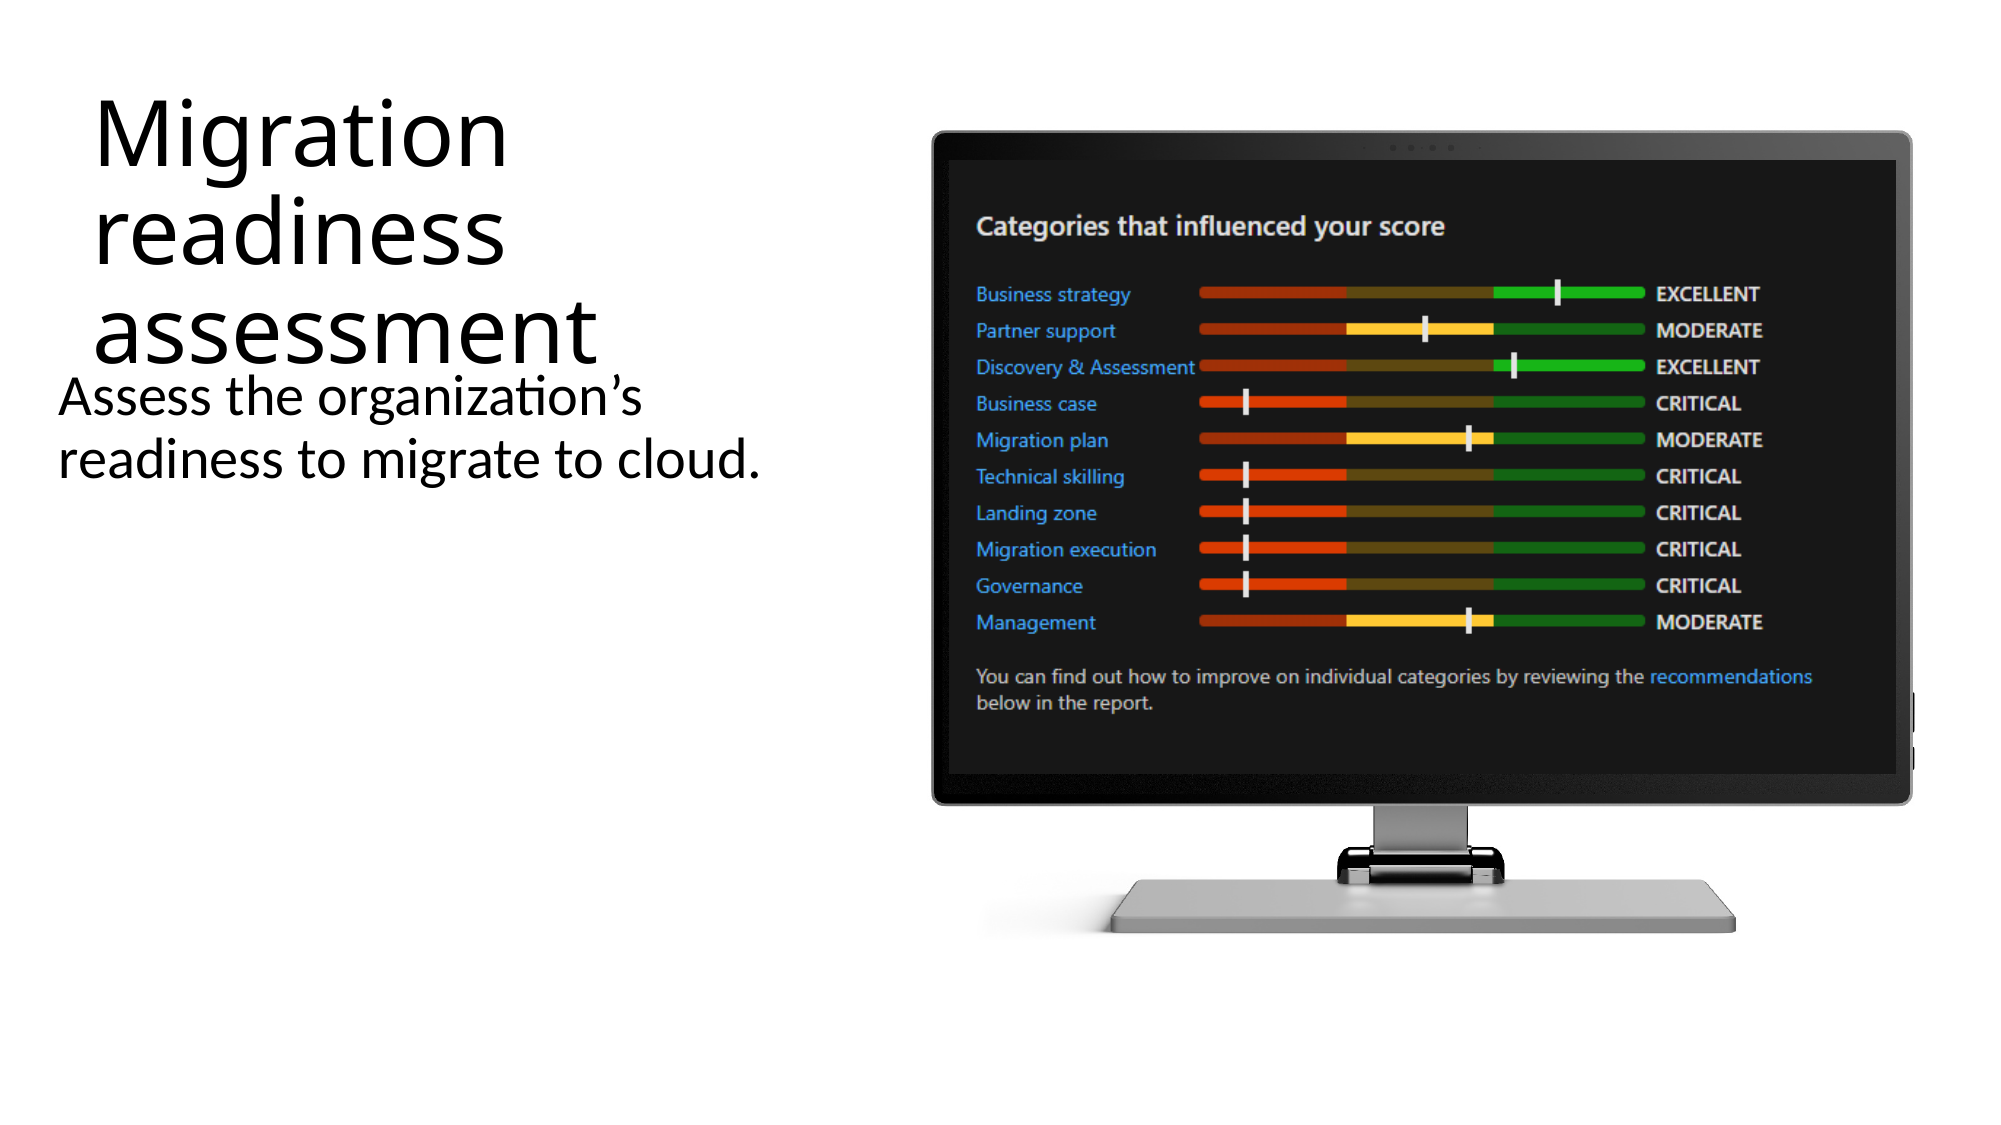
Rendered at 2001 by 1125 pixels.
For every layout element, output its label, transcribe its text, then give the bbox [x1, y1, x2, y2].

title Migration readiness assessment [77, 75, 859, 357]
list Assess the organization’s readiness to migrate to cloud. [44, 357, 859, 730]
picture [872, 101, 1987, 961]
